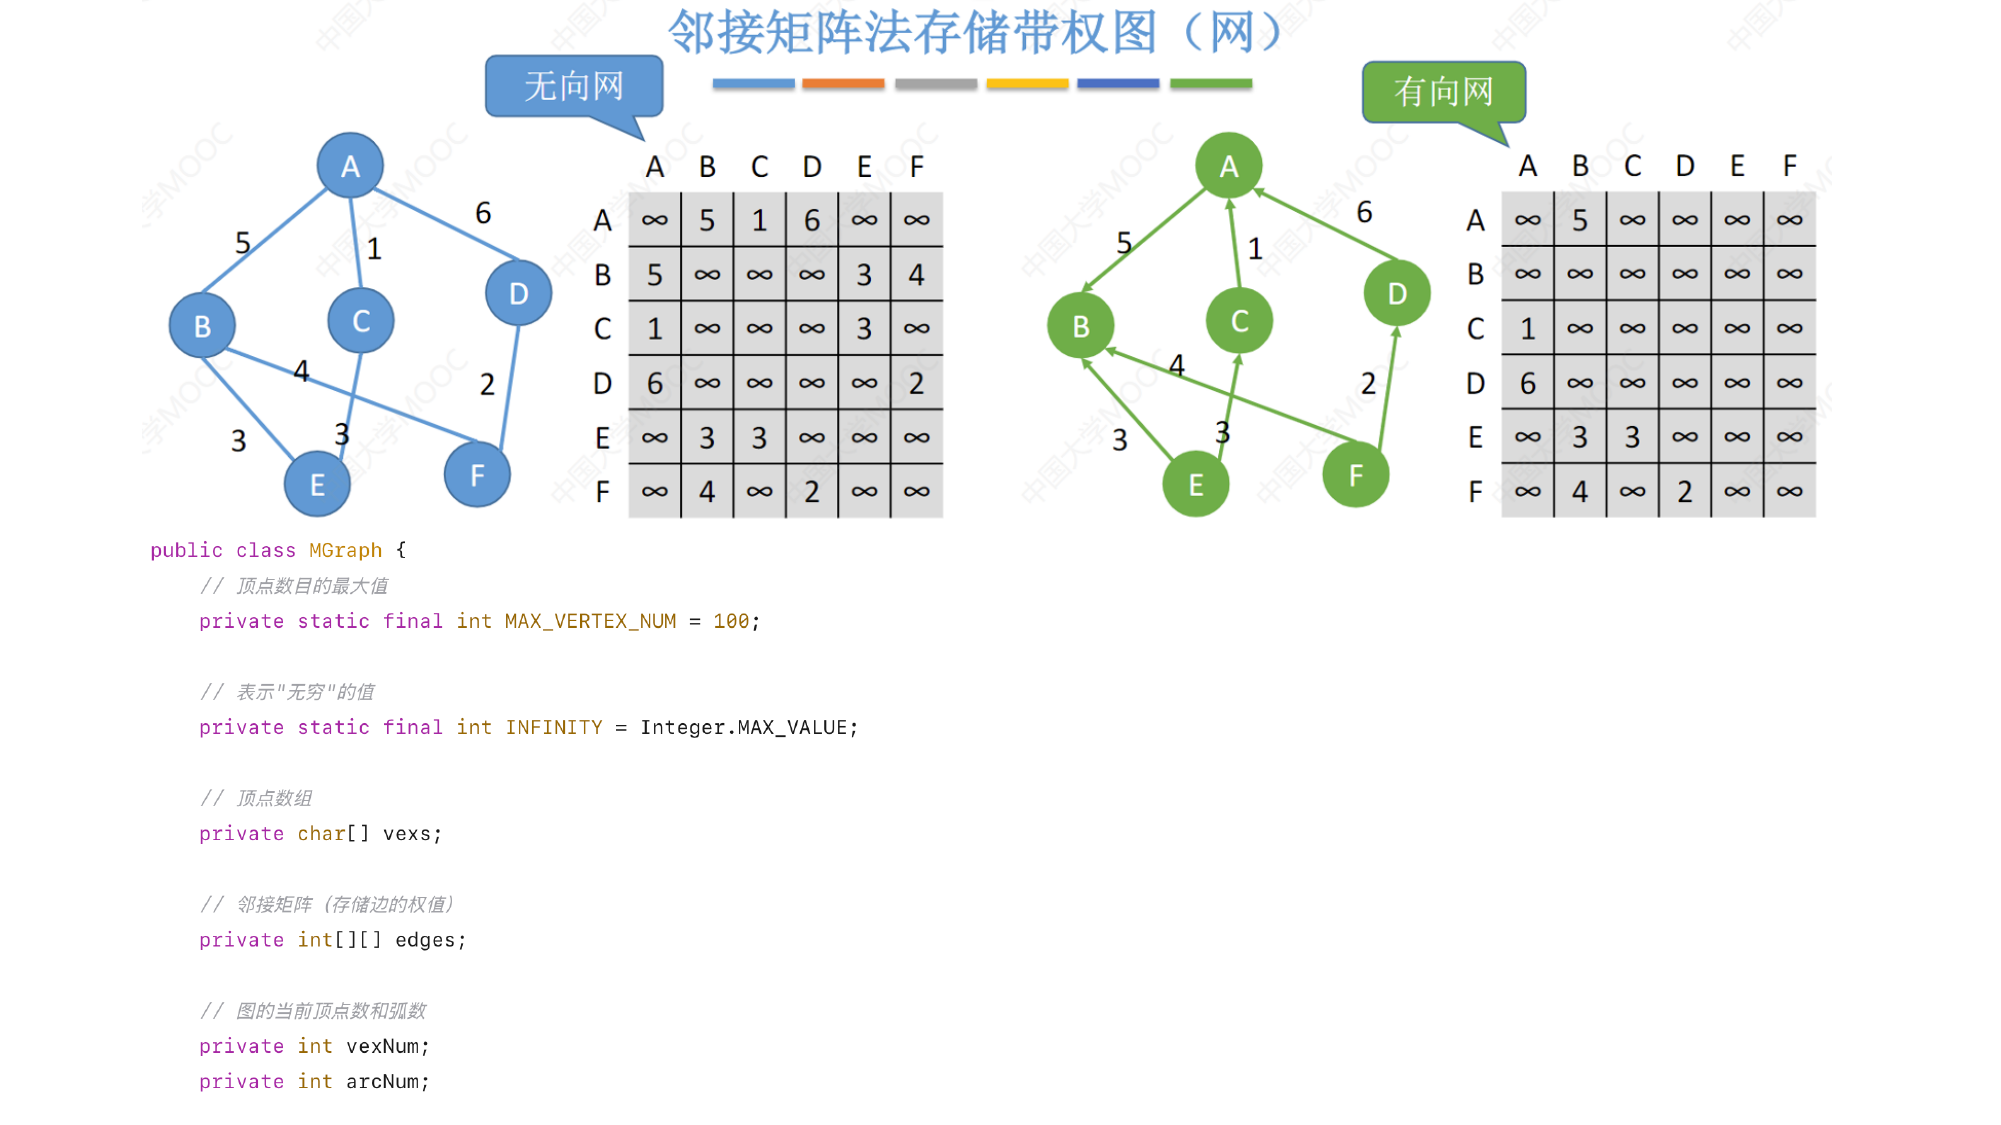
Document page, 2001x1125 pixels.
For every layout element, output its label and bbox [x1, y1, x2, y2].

picture [141, 0, 1833, 1093]
